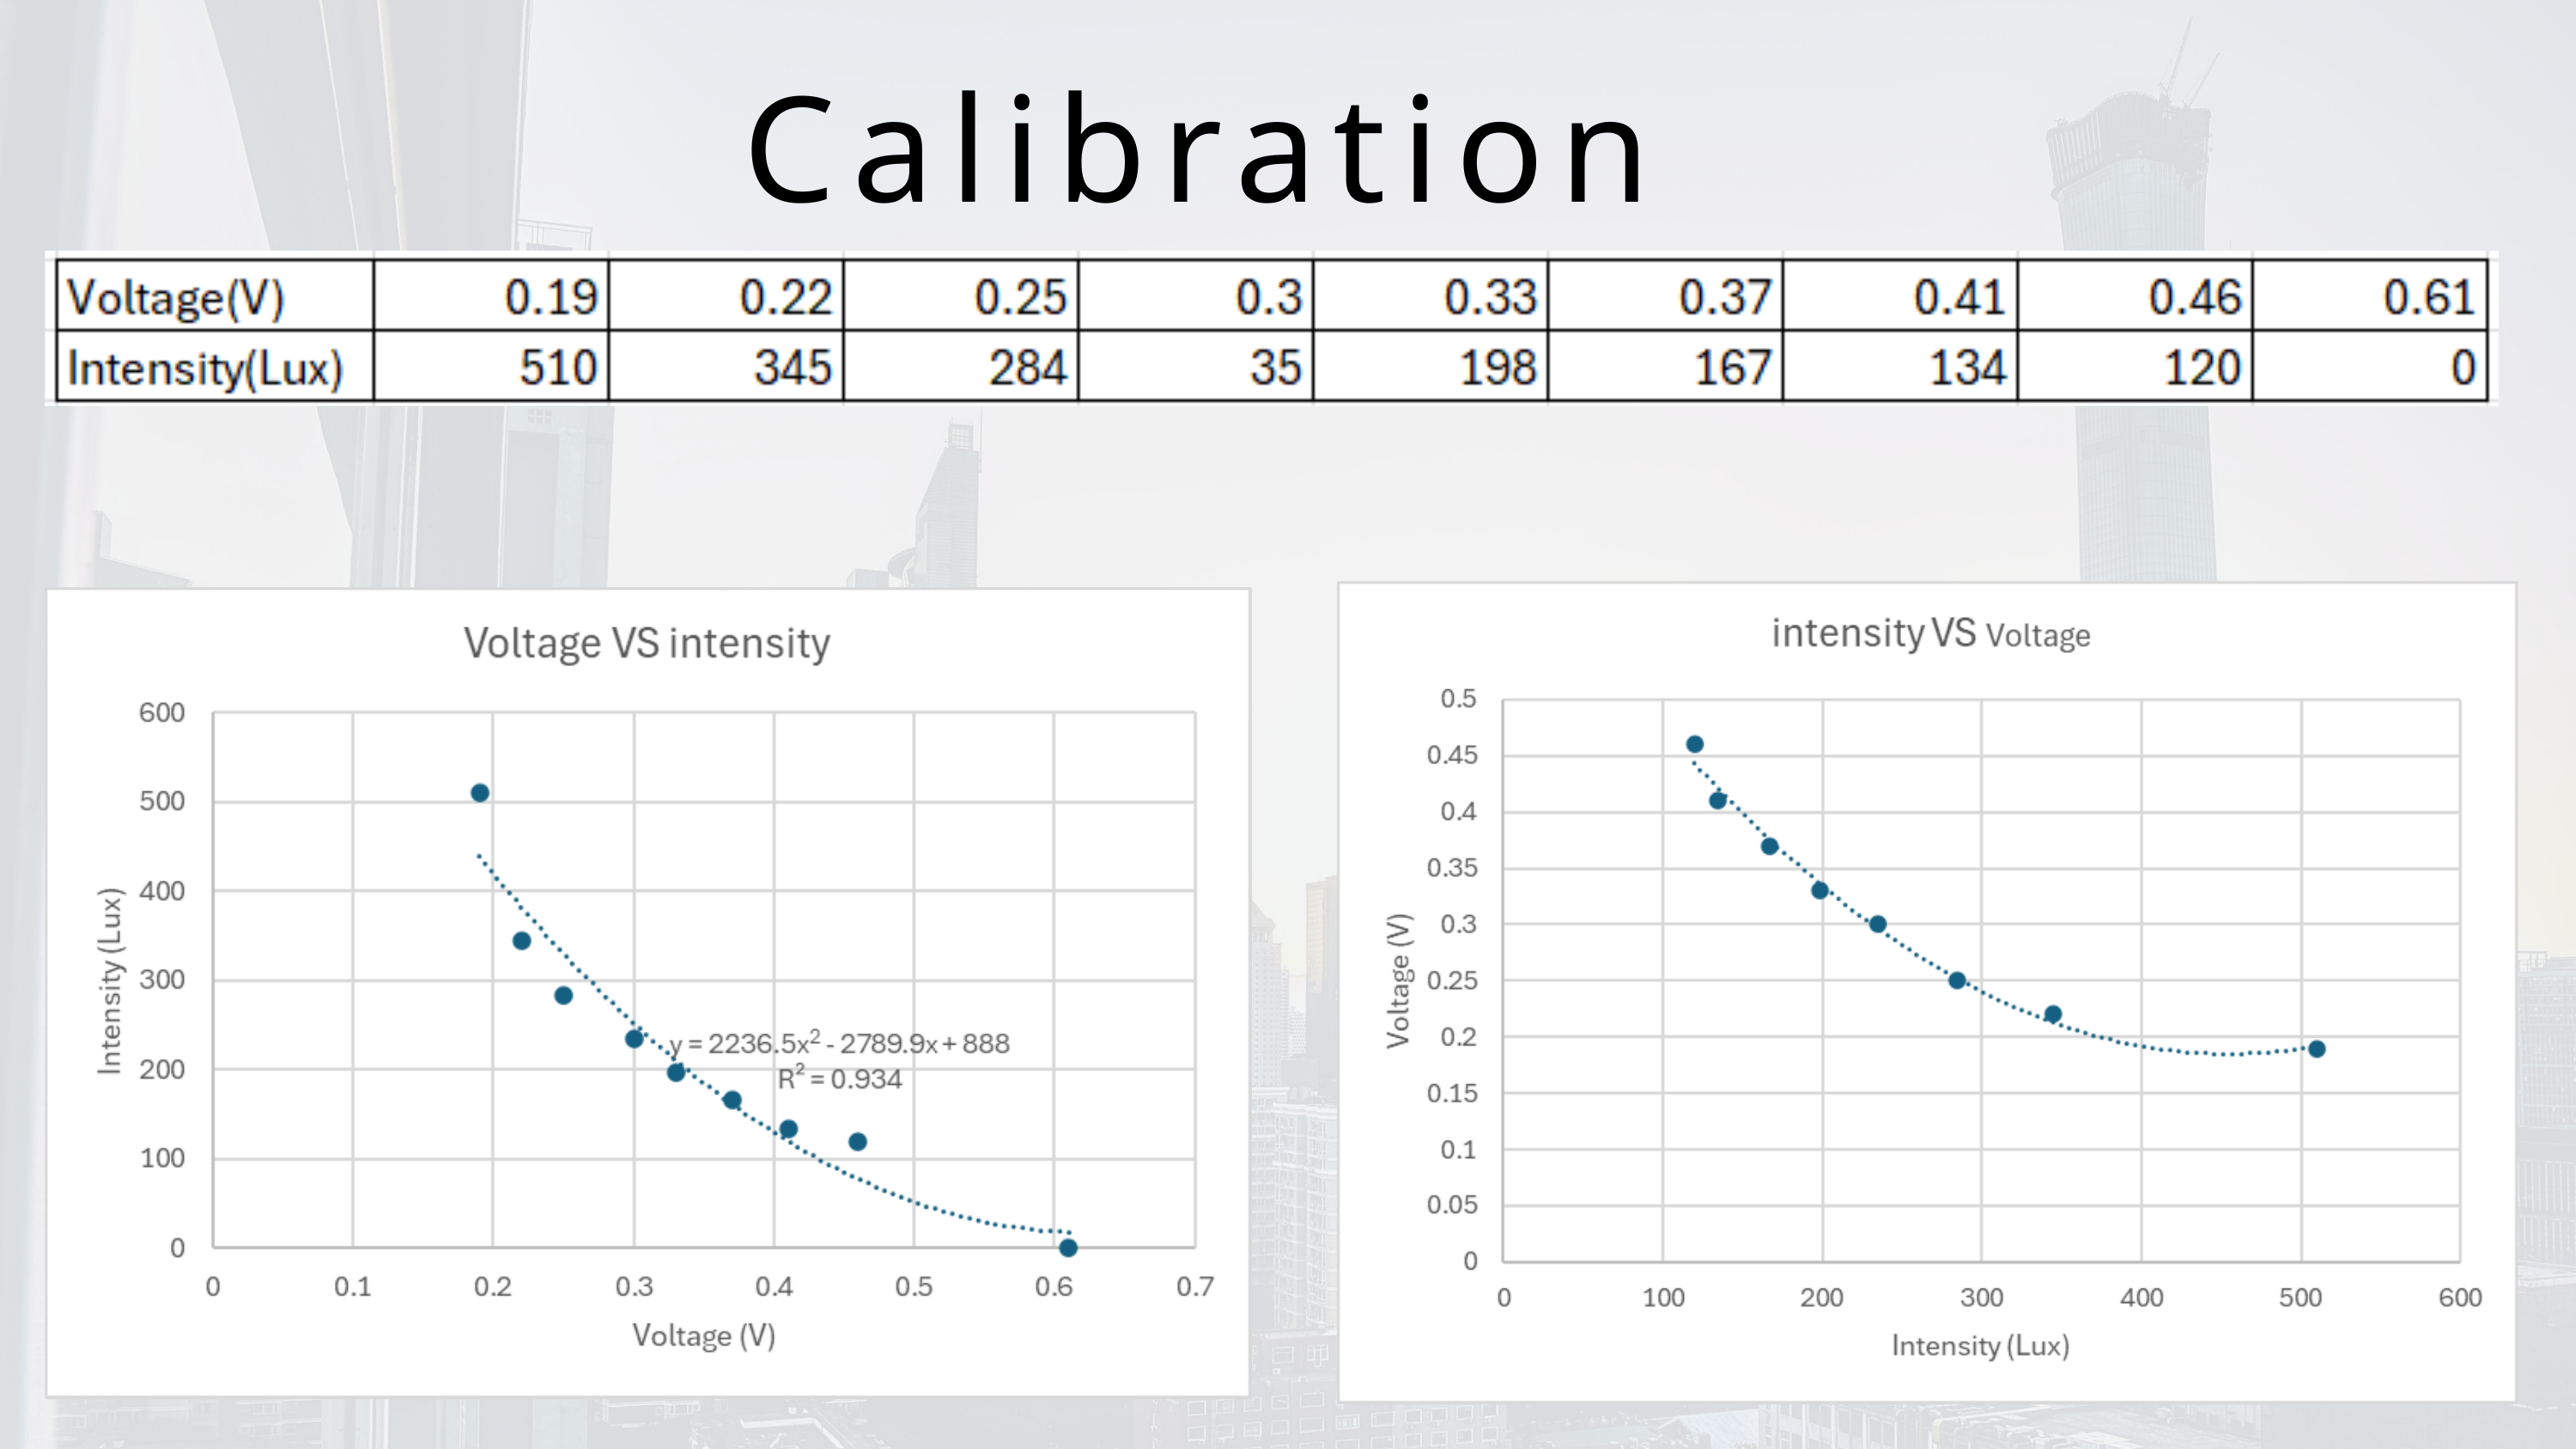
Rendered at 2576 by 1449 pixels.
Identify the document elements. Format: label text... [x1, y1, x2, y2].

text_box [45, 251, 2499, 406]
text_box Calibration [735, 26, 1769, 232]
text_box [1337, 581, 2518, 1404]
text_box [45, 587, 1253, 1399]
text_box [0, 0, 2576, 1449]
